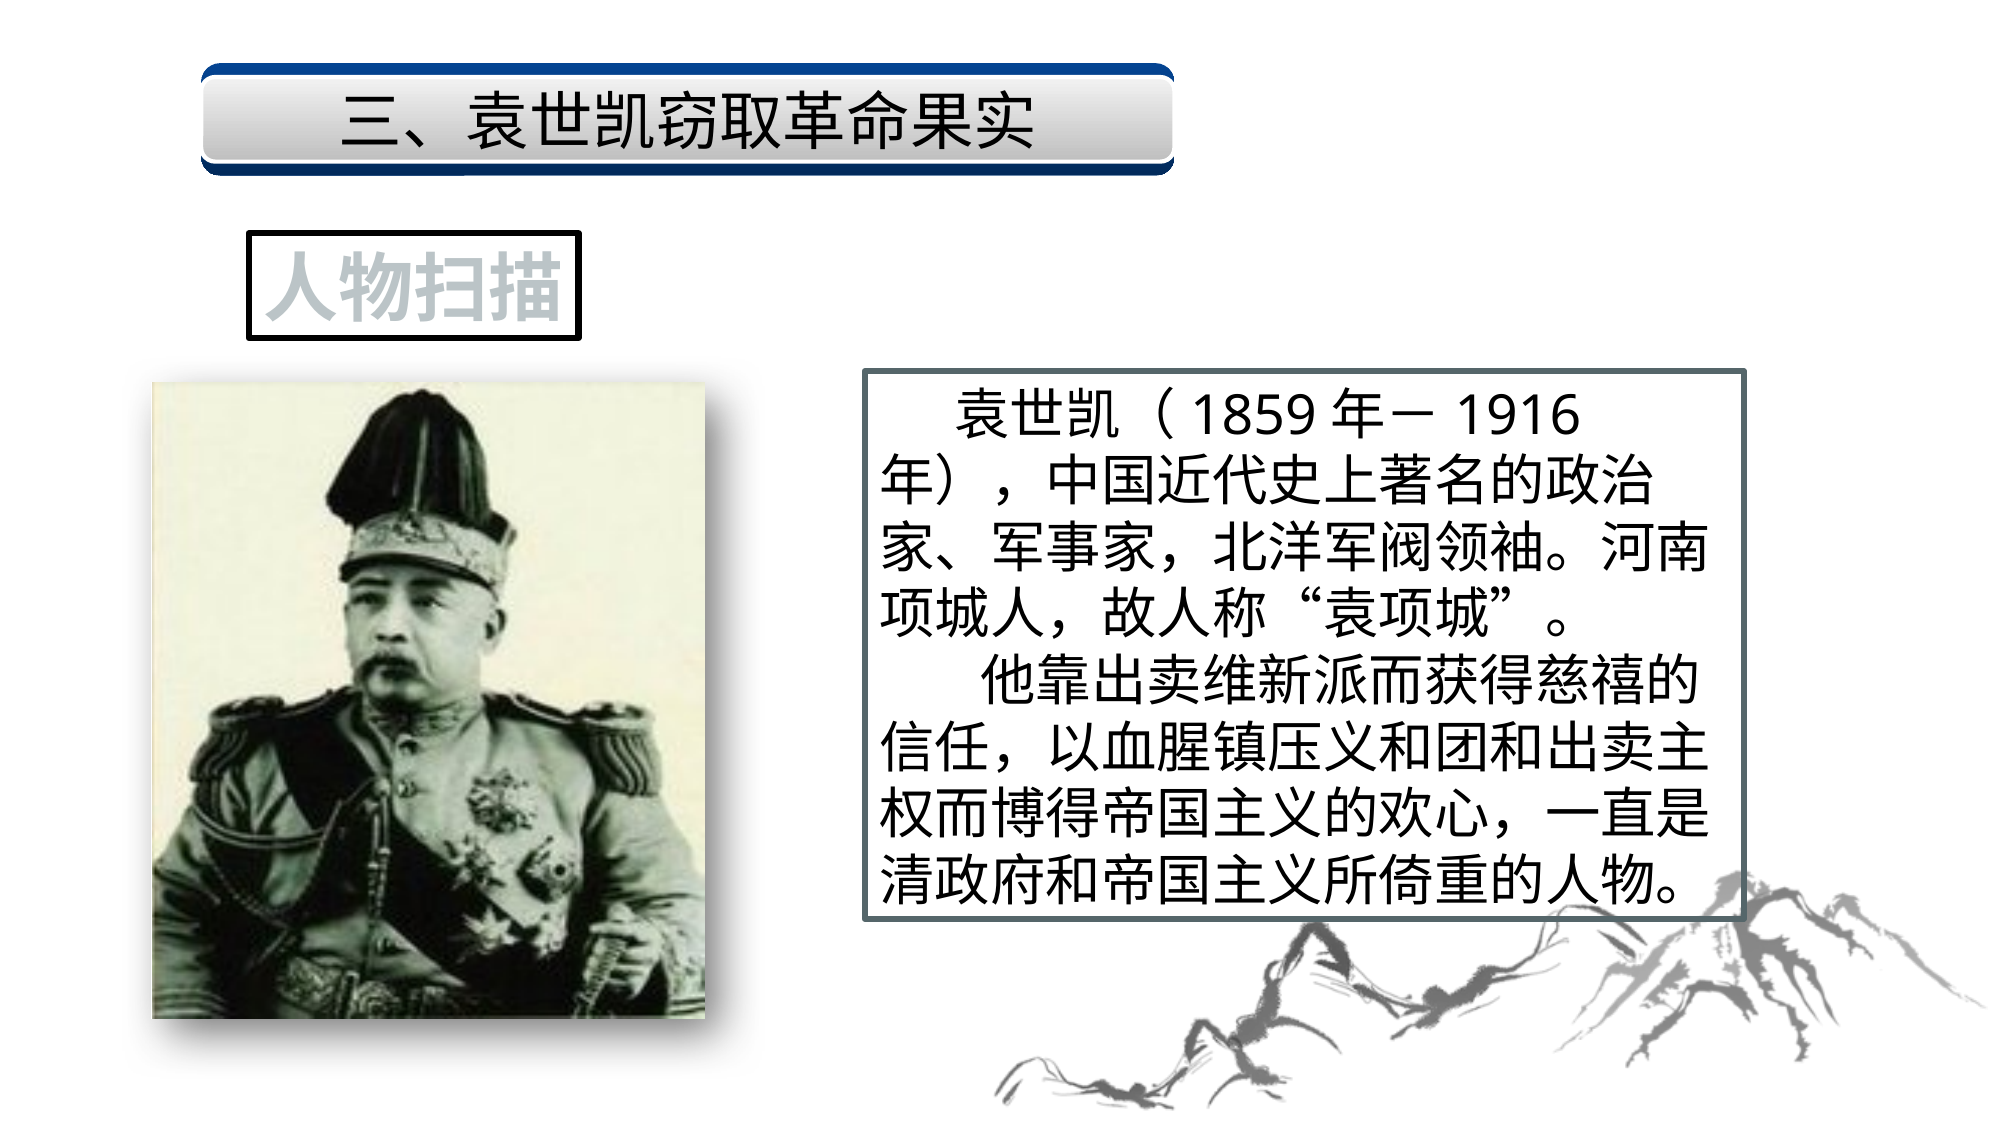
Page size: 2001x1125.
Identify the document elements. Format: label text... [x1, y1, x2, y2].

text_box 袁世凯（1859年－1916年），中国近代史上著名的政治家、军事家，北洋军阀领袖。河南项城人，故人称“袁项城”。 他靠出卖维新派而获得慈禧的信任，以血腥镇压义和团和出卖主权而博得帝国主义的欢心，一直是清政府和帝国主义所倚重的人物。 [864, 371, 1744, 919]
picture [151, 382, 705, 1019]
text_box 人物扫描 [248, 233, 579, 339]
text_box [201, 63, 1175, 176]
picture [929, 850, 1988, 1125]
